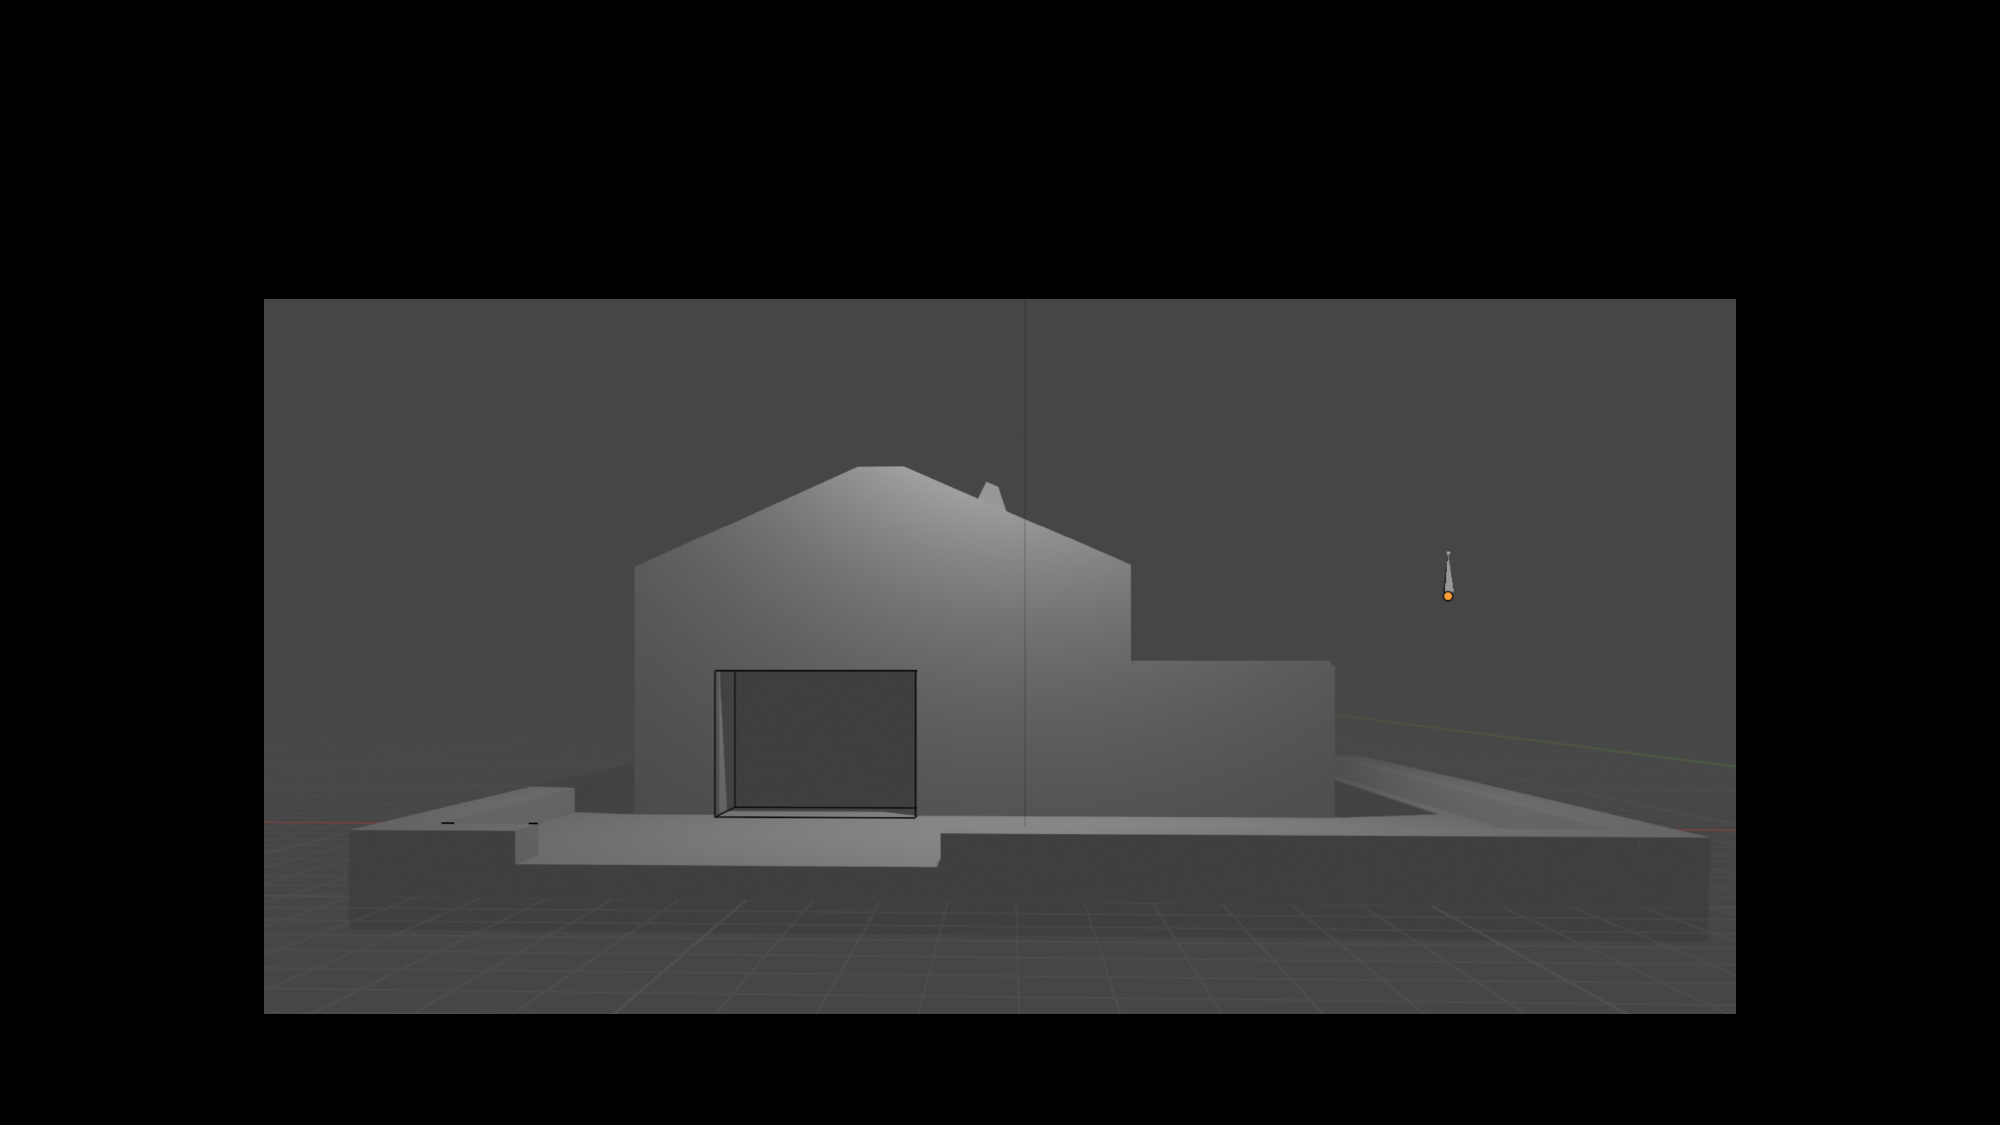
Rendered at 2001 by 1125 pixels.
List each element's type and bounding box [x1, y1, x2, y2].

list [264, 299, 1736, 1014]
